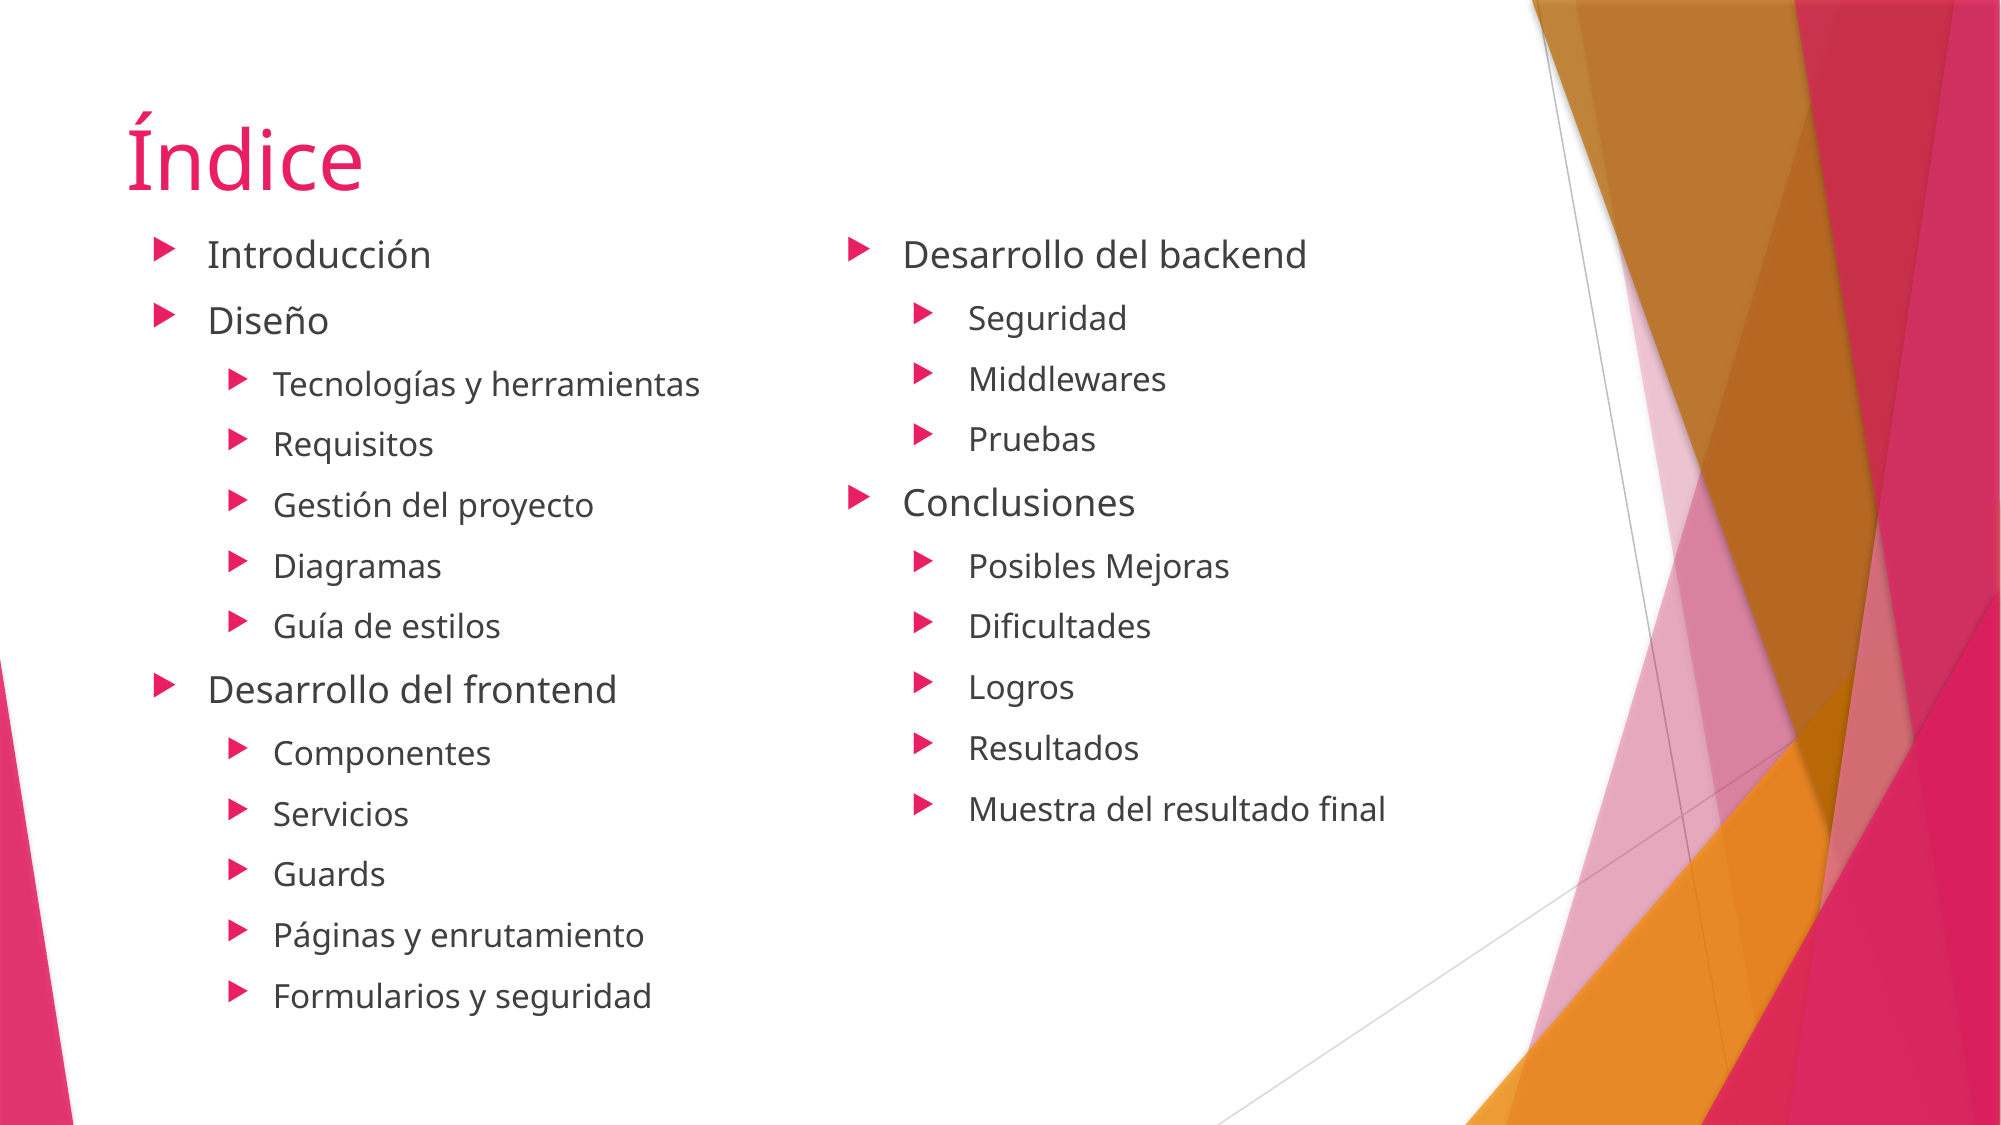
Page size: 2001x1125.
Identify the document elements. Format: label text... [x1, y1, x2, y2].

title Índice [111, 99, 1522, 220]
text_box Introducción Diseño Tecnologías y herramientas Requisitos Gestión del proyecto Diagramas Guía de estilos Desarrollo del frontend Componentes Servicios Guards Páginas y enrutamiento Formularios y seguridad [136, 223, 752, 1102]
list Desarrollo del backend Seguridad Middlewares Pruebas Conclusiones Posibles Mejoras Dificultades Logros Resultados Muestra del resultado final [830, 223, 1447, 1103]
